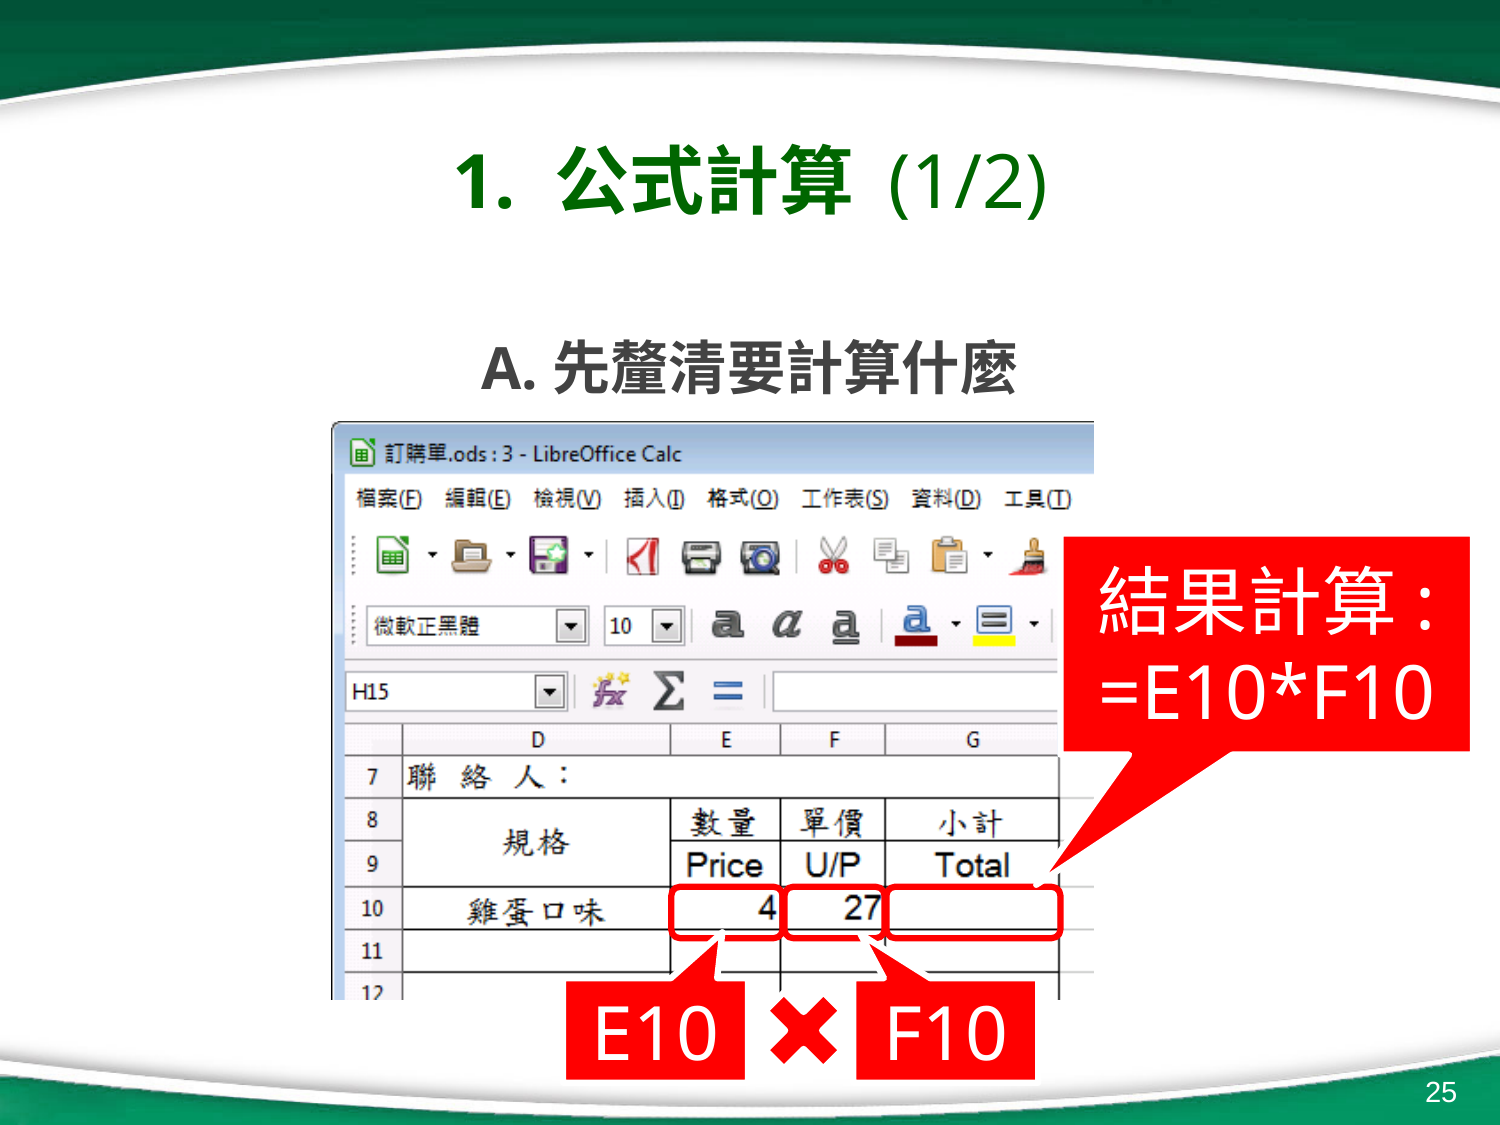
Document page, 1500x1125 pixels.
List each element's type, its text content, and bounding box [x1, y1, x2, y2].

text_box E10 [563, 1007, 749, 1083]
text_box [765, 1007, 842, 1069]
picture [0, 0, 1500, 1125]
title 1. 公式計算 (1/2) [51, 112, 1449, 245]
text_box 結果計算: =E10*F10 [1098, 533, 1474, 844]
text_box F10 [853, 1007, 1039, 1083]
slide_number ‹#› [1410, 1056, 1500, 1125]
subtitle A.先釐清要計算什麼 [51, 245, 1449, 417]
